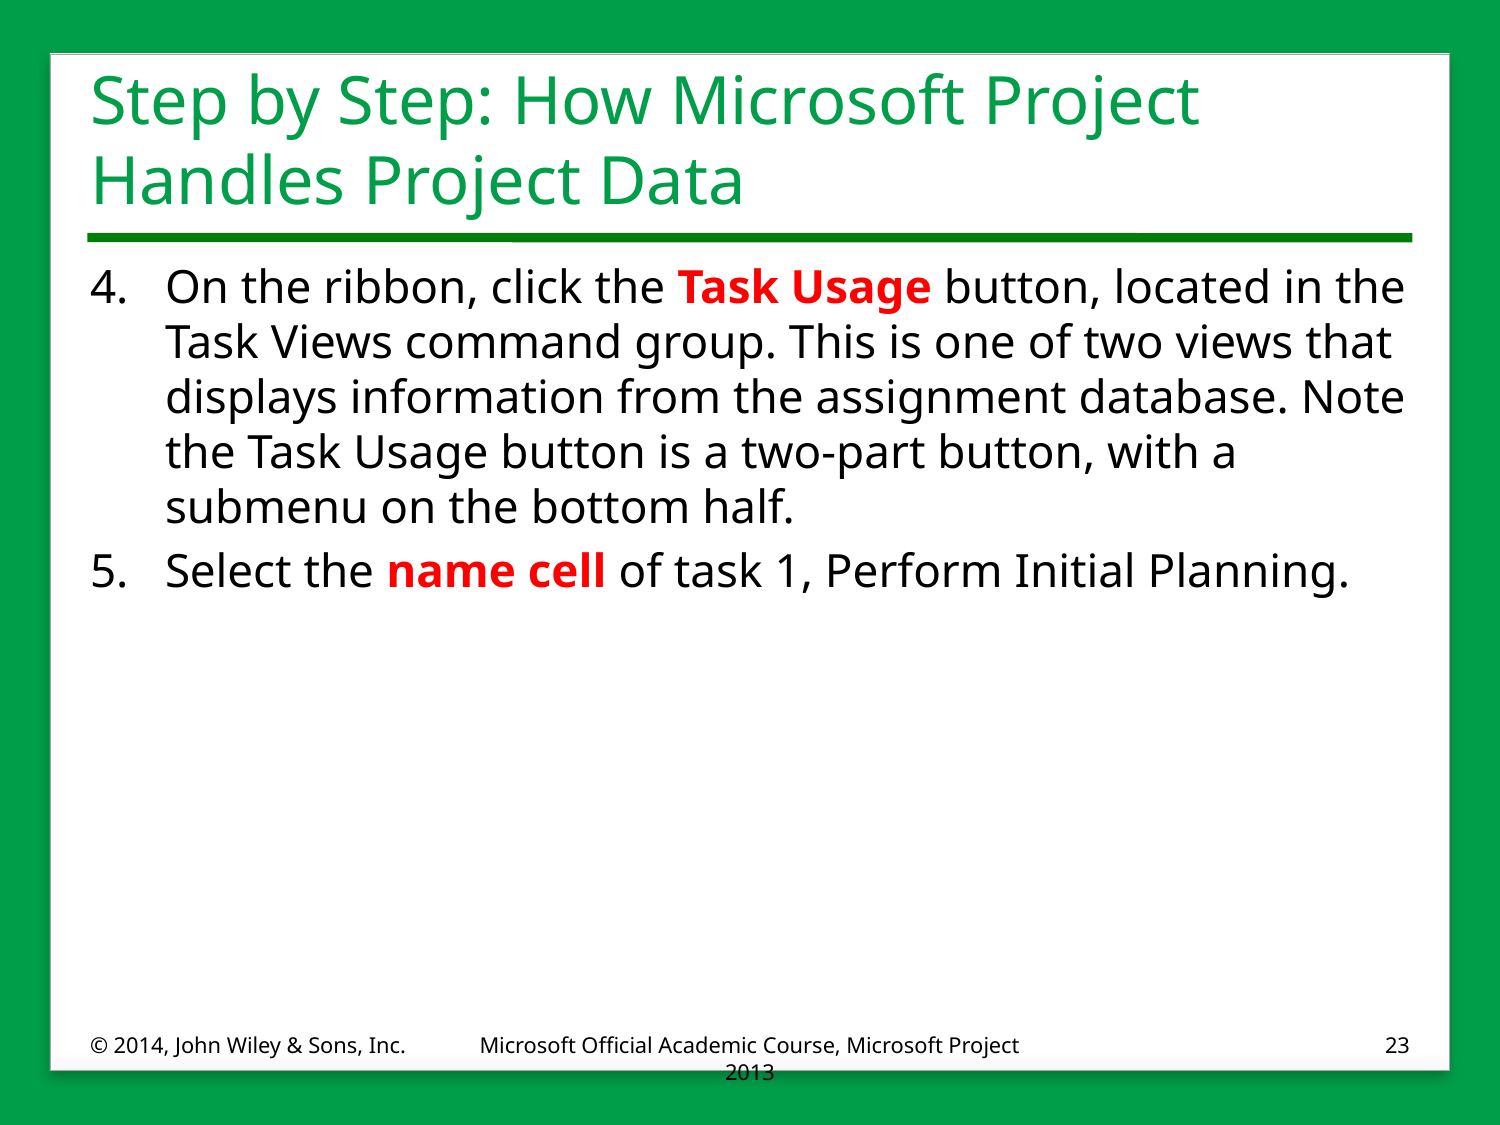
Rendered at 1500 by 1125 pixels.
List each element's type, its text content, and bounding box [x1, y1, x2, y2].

slide_number 23 [1074, 1024, 1426, 1103]
title Step by Step: How Microsoft Project Handles Project Data [74, 74, 1426, 226]
footer Microsoft Official Academic Course, Microsoft Project 2013 [449, 1024, 1051, 1103]
slide_number © 2014, John Wiley & Sons, Inc. [74, 1024, 426, 1103]
list 4. On the ribbon, click the Task Usage button, located in the Task Views command group. This is one of two views that displays information from the assignment database. Note the Task Usage button is a two-part button, with a submenu on the bottom half. 5. Select the name cell of task 1, Perform Initial Planning. [75, 249, 1425, 1063]
